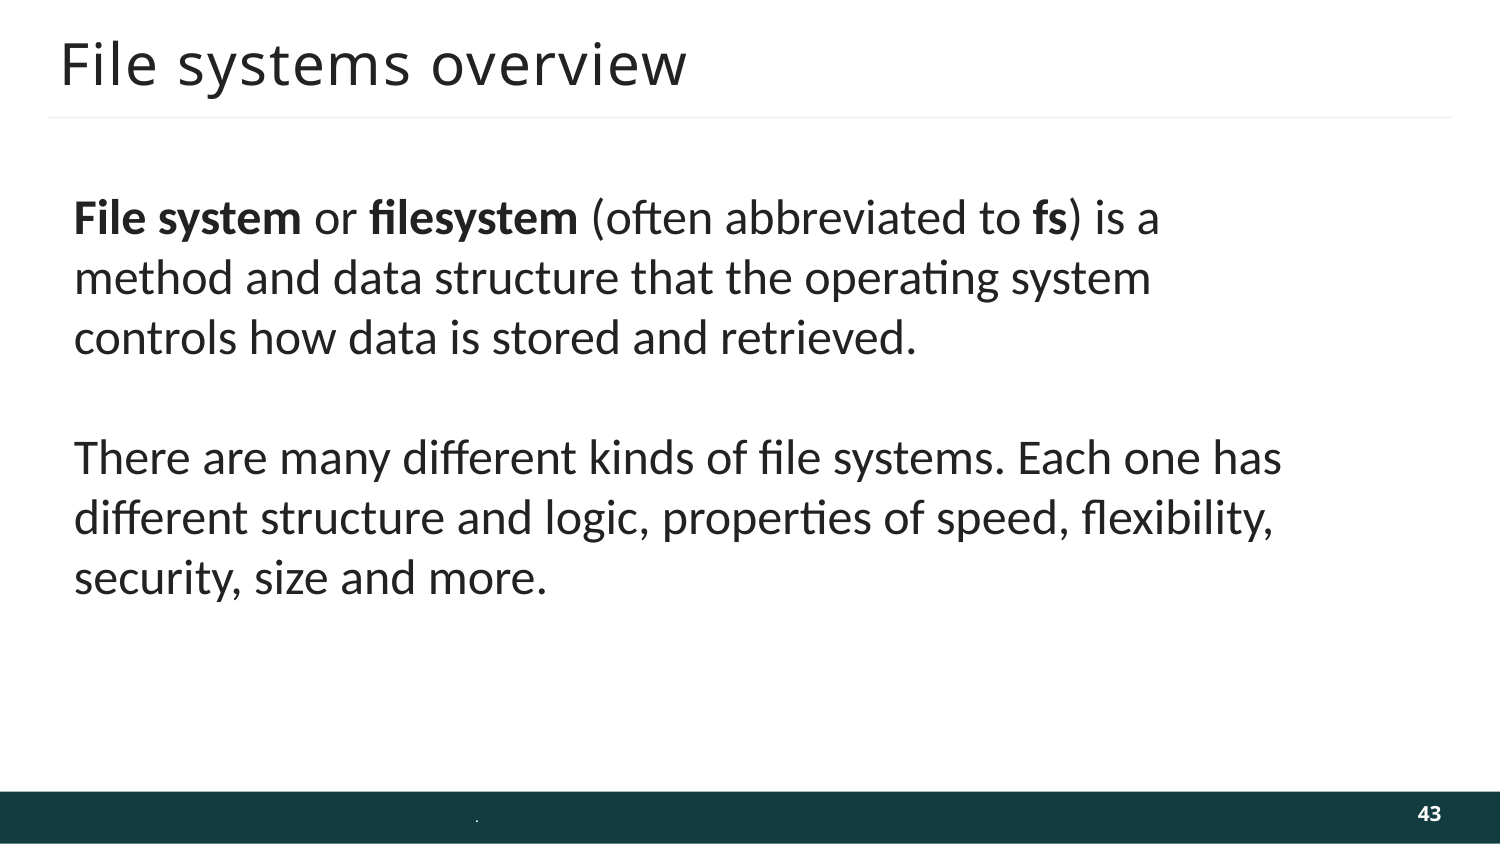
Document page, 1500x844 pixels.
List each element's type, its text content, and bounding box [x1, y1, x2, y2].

title File systems overview [59, 37, 1442, 87]
text_box File system or filesystem (often abbreviated to fs) is a method and data structure that the operating system controls how data is stored and retrieved. There are many different kinds of file systems. Each one has different structure and logic, properties of speed, flexibility, security, size and more. [59, 177, 1335, 673]
slide_number 43 [1216, 791, 1442, 844]
